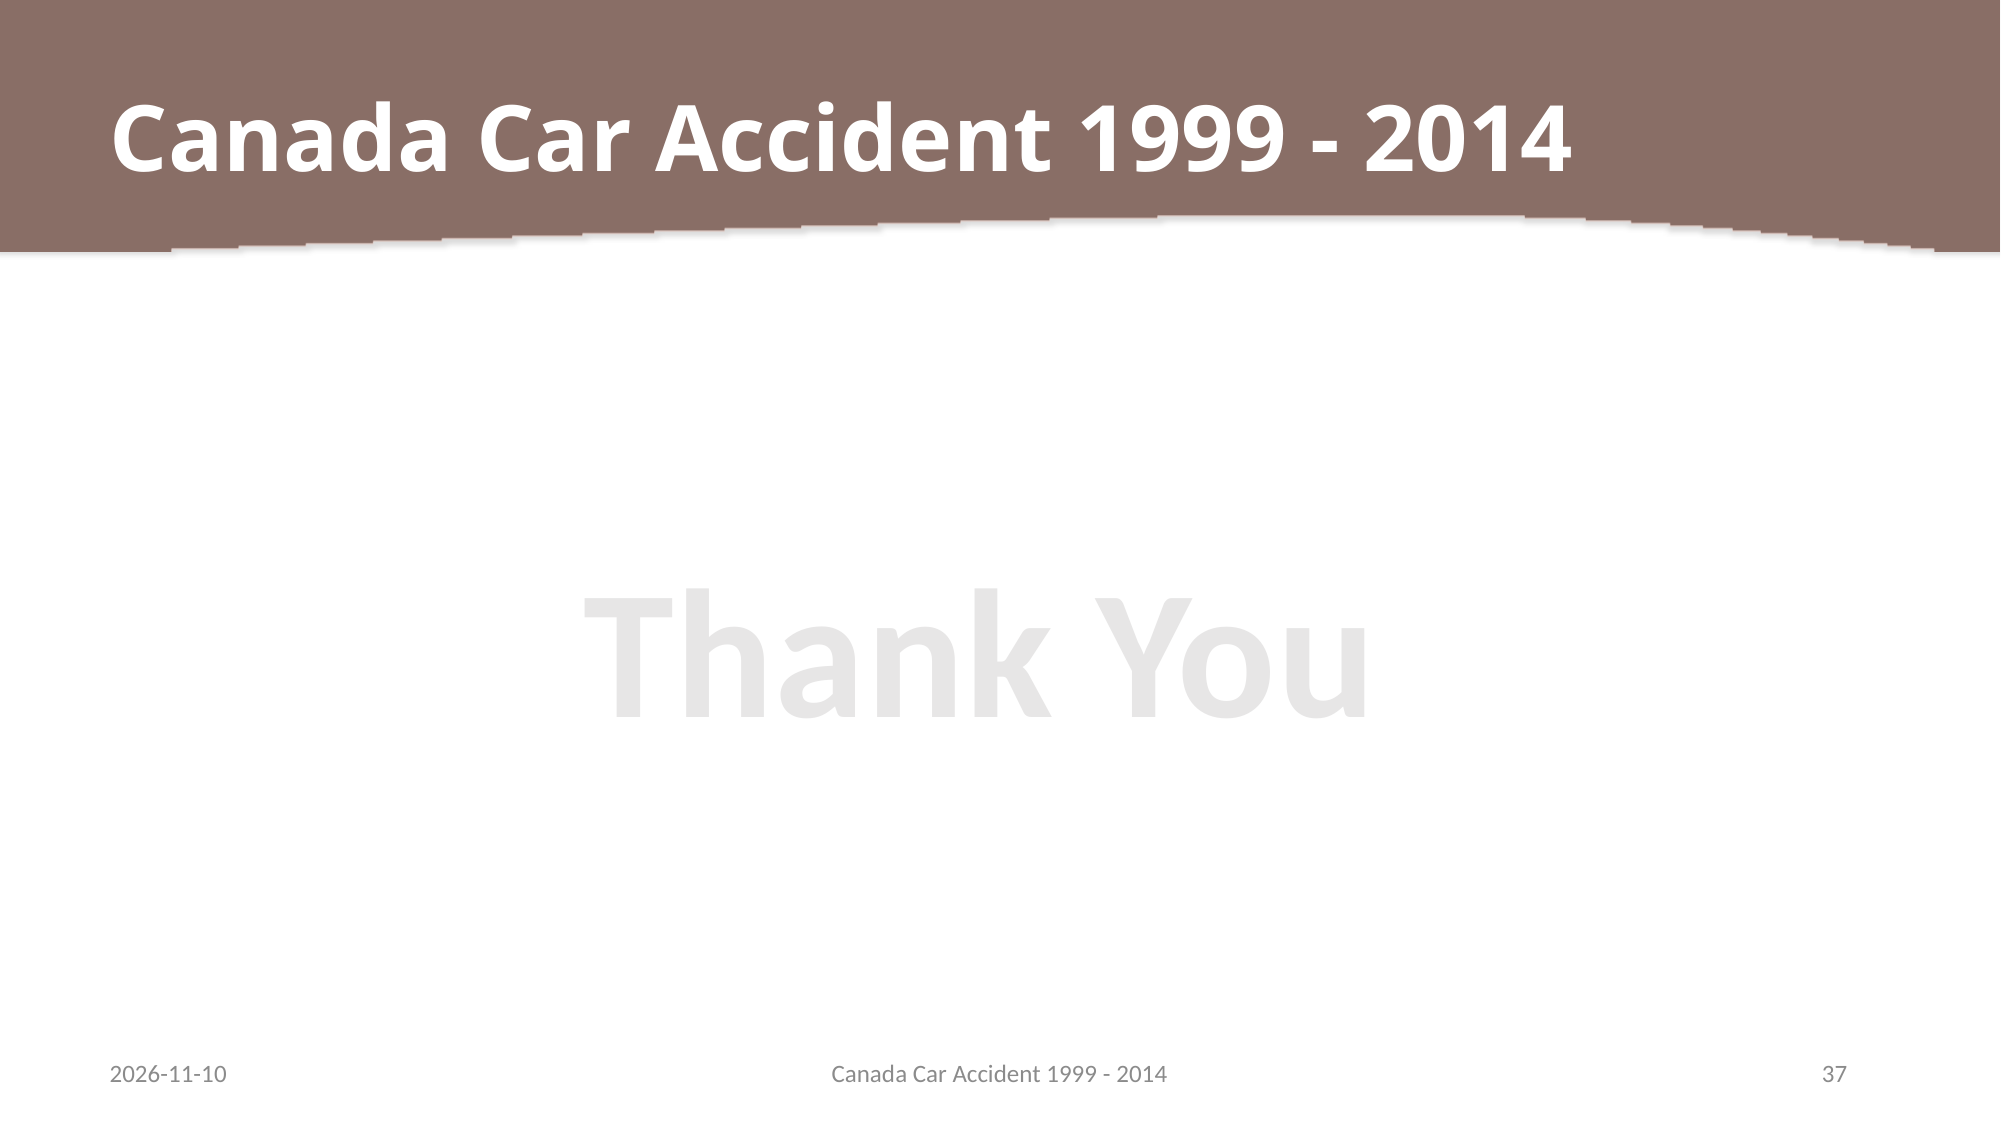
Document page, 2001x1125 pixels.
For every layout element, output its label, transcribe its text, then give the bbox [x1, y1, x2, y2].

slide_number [94, 1042, 558, 1103]
text_box Thank You [445, 526, 1516, 762]
title Canada Car Accident 1999 - 2014 [94, 35, 1867, 248]
footer Canada Car Accident 1999 - 2014 [662, 1042, 1338, 1103]
slide_number 37 [1412, 1042, 1863, 1103]
